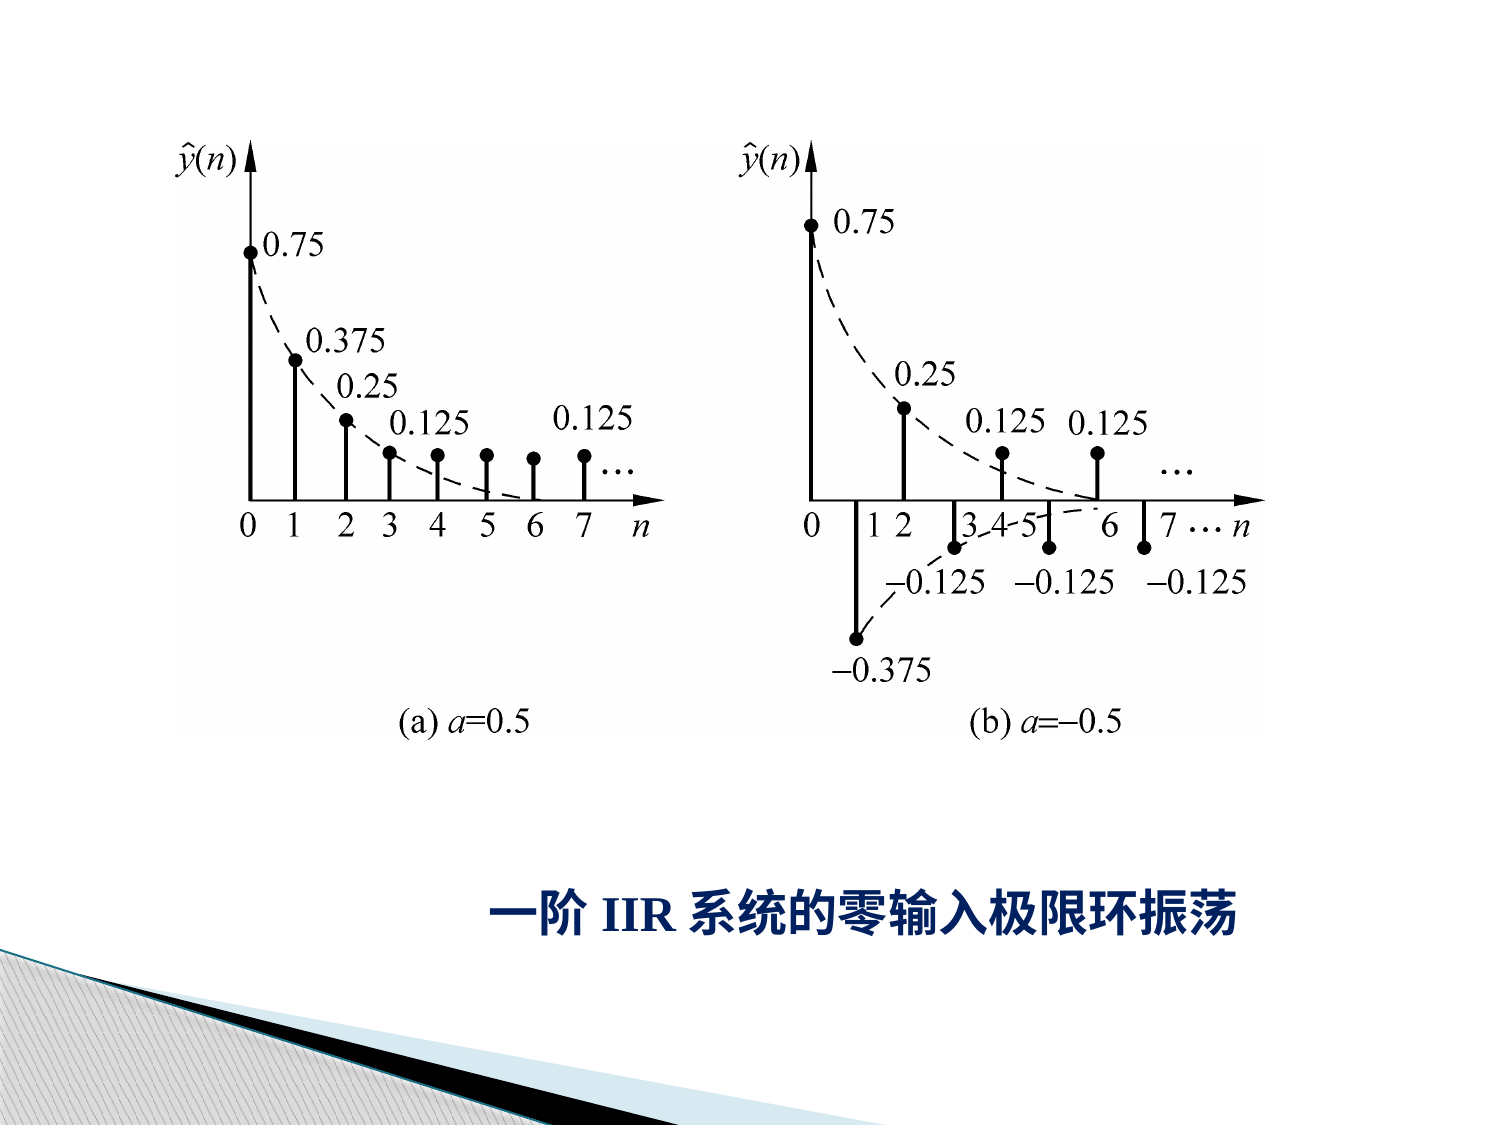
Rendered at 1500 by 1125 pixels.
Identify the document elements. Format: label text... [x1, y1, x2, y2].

picture [175, 140, 1265, 740]
text_box 一阶IIR系统的零输入极限环振荡 [474, 843, 1253, 949]
